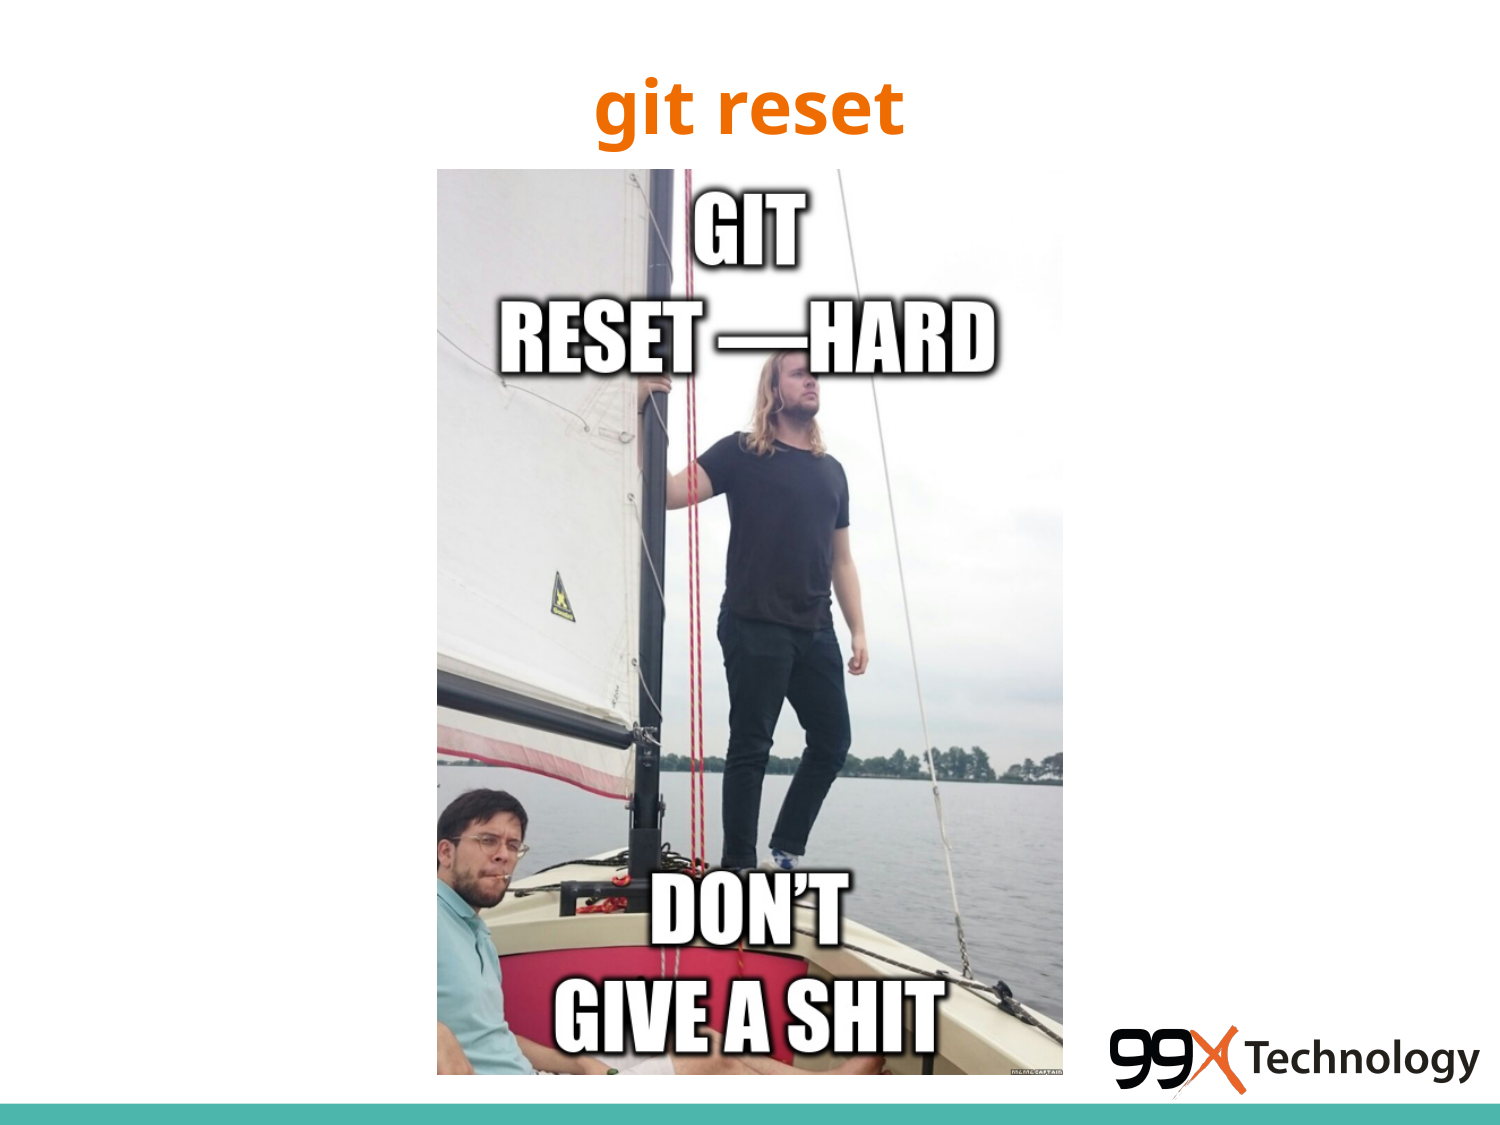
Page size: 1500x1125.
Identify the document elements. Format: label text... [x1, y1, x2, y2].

picture [1110, 1025, 1480, 1101]
picture [436, 169, 1064, 1076]
title git reset [51, 44, 1449, 170]
